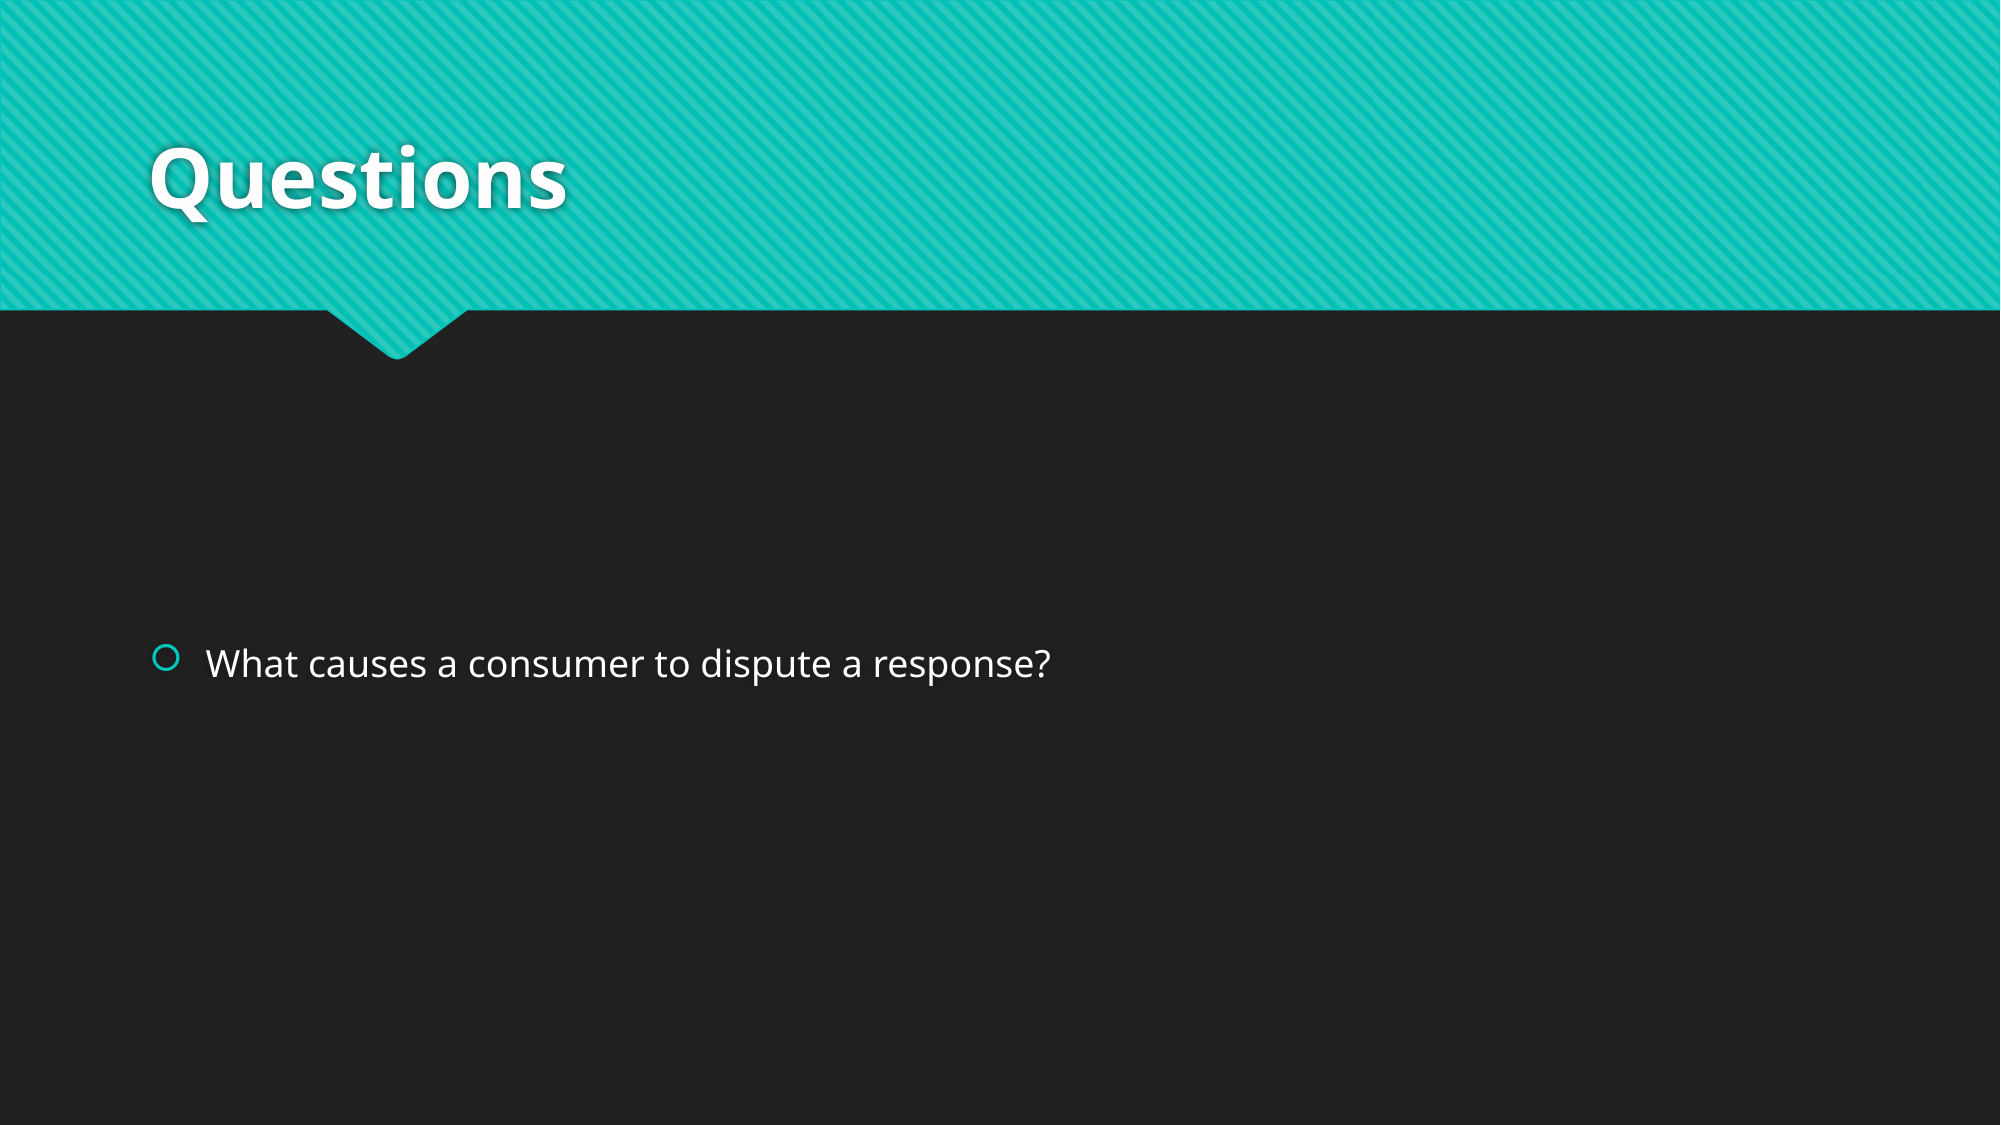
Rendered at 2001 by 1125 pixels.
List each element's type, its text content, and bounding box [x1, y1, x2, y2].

title Questions [132, 73, 1868, 233]
list What causes a consumer to dispute a response? [134, 364, 1866, 962]
